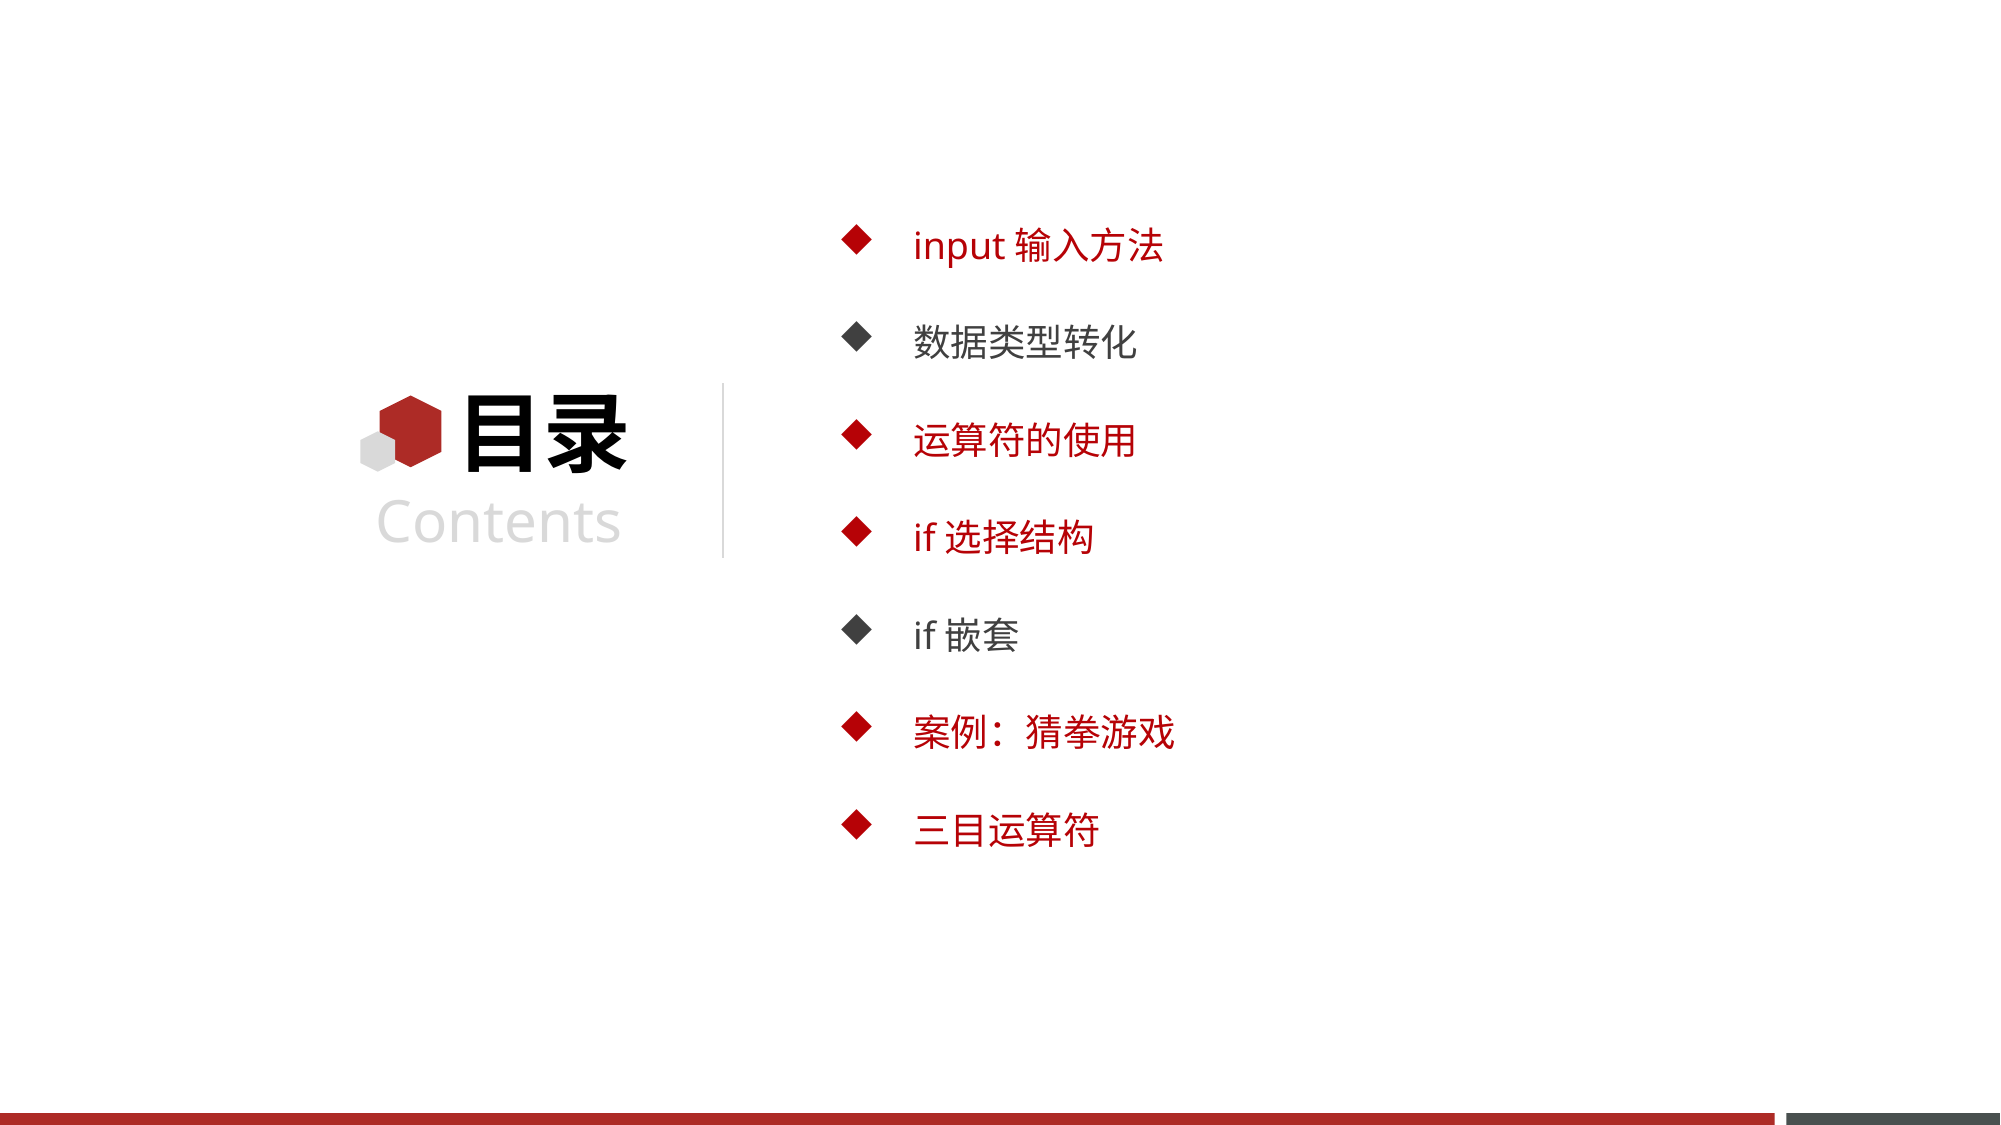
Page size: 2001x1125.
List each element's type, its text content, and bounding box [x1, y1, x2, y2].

list input输入方法 数据类型转化 运算符的使用 if选择结构 if嵌套 案例：猜拳游戏 三目运算符 [823, 165, 1804, 864]
